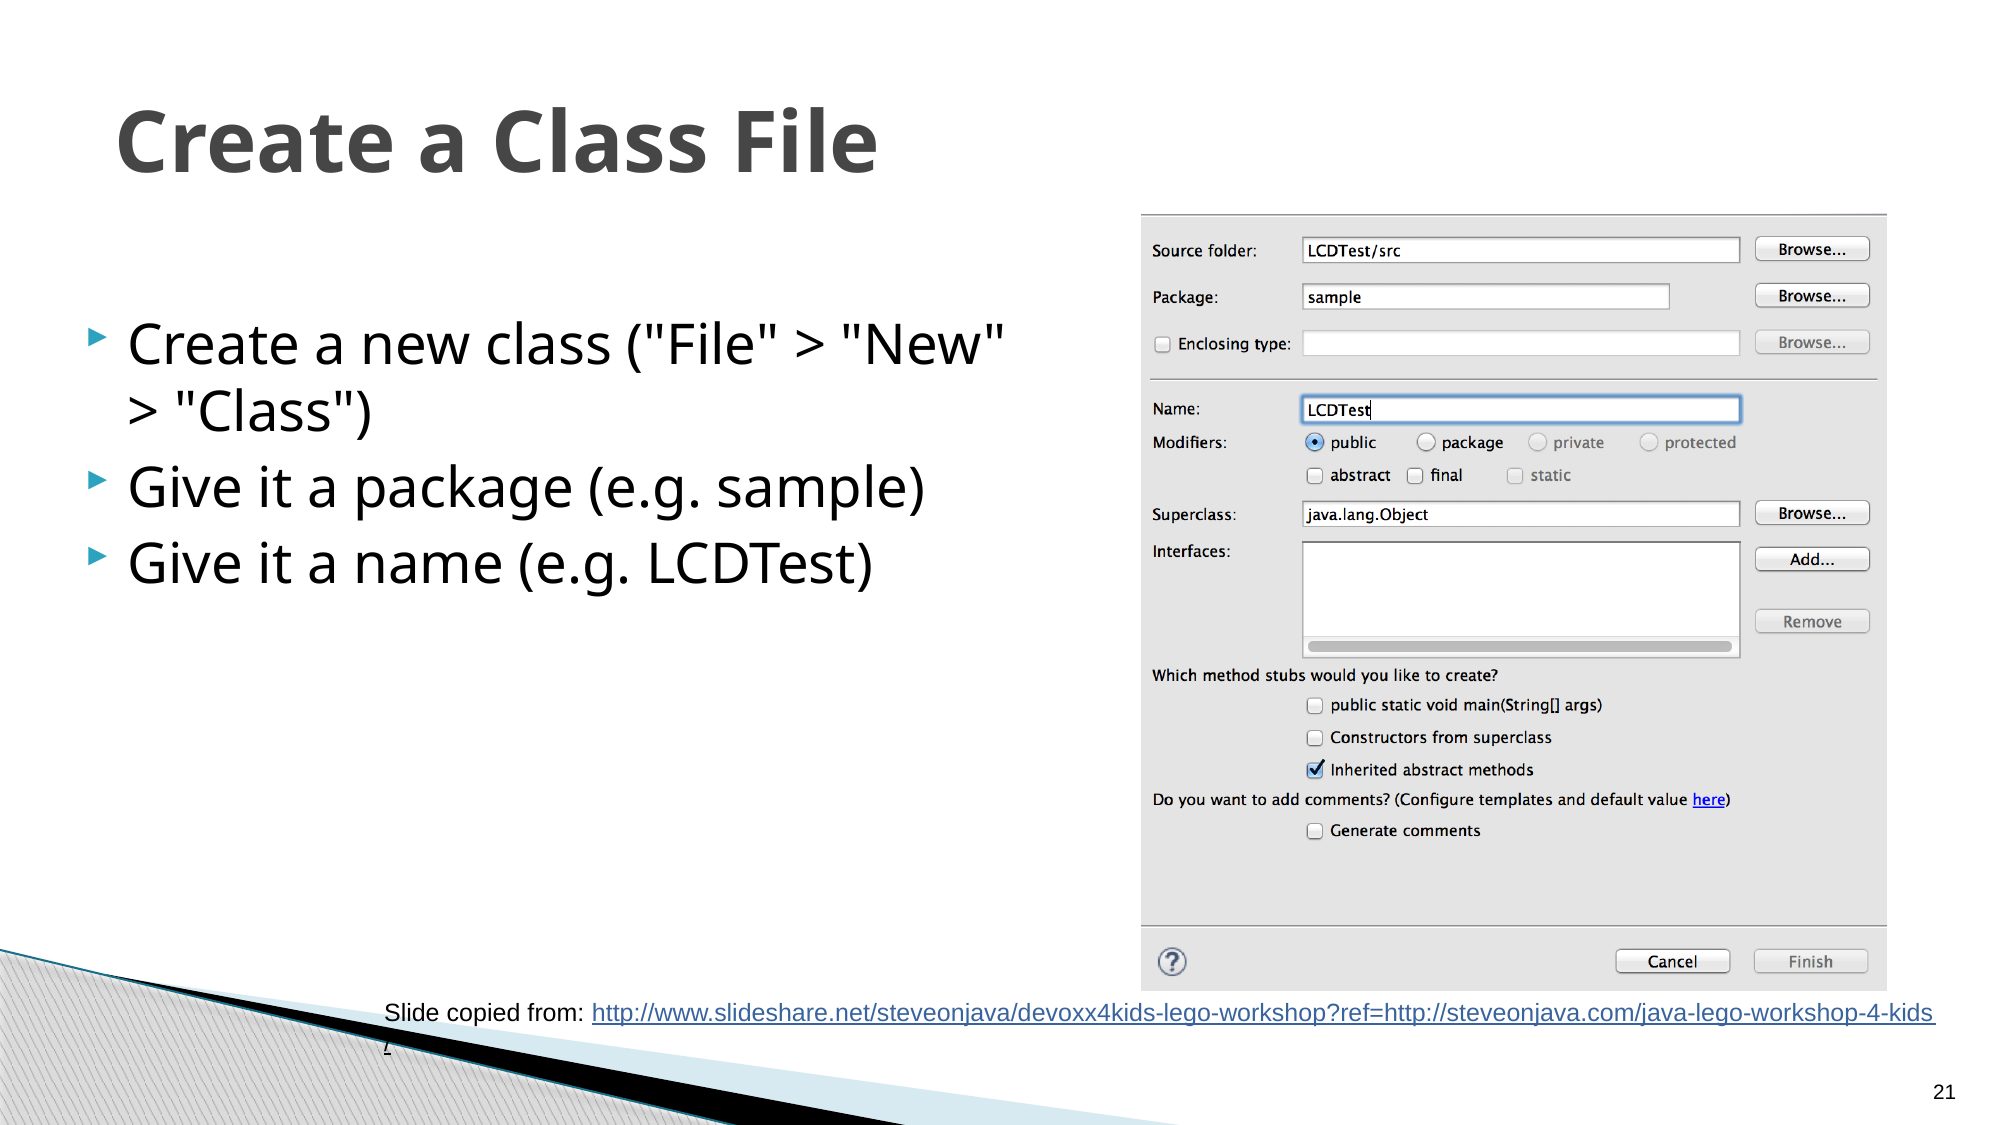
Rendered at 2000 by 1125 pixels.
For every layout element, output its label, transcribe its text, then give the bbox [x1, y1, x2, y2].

picture [1141, 213, 1887, 991]
slide_number 21 [1890, 1051, 1971, 1112]
text_box Slide copied from: http://www.slideshare.net/steveonjava/devoxx4kids-lego-workshop?ref=http://steveonjava.com/java-lego-workshop-4-kids/ [369, 989, 1956, 1065]
list Create a new class ("File" > "New" > "Class") Give it a package (e.g. sample) Give it a name (e.g. LCDTest) [52, 300, 1056, 1048]
title Create a Class File [99, 45, 1900, 233]
